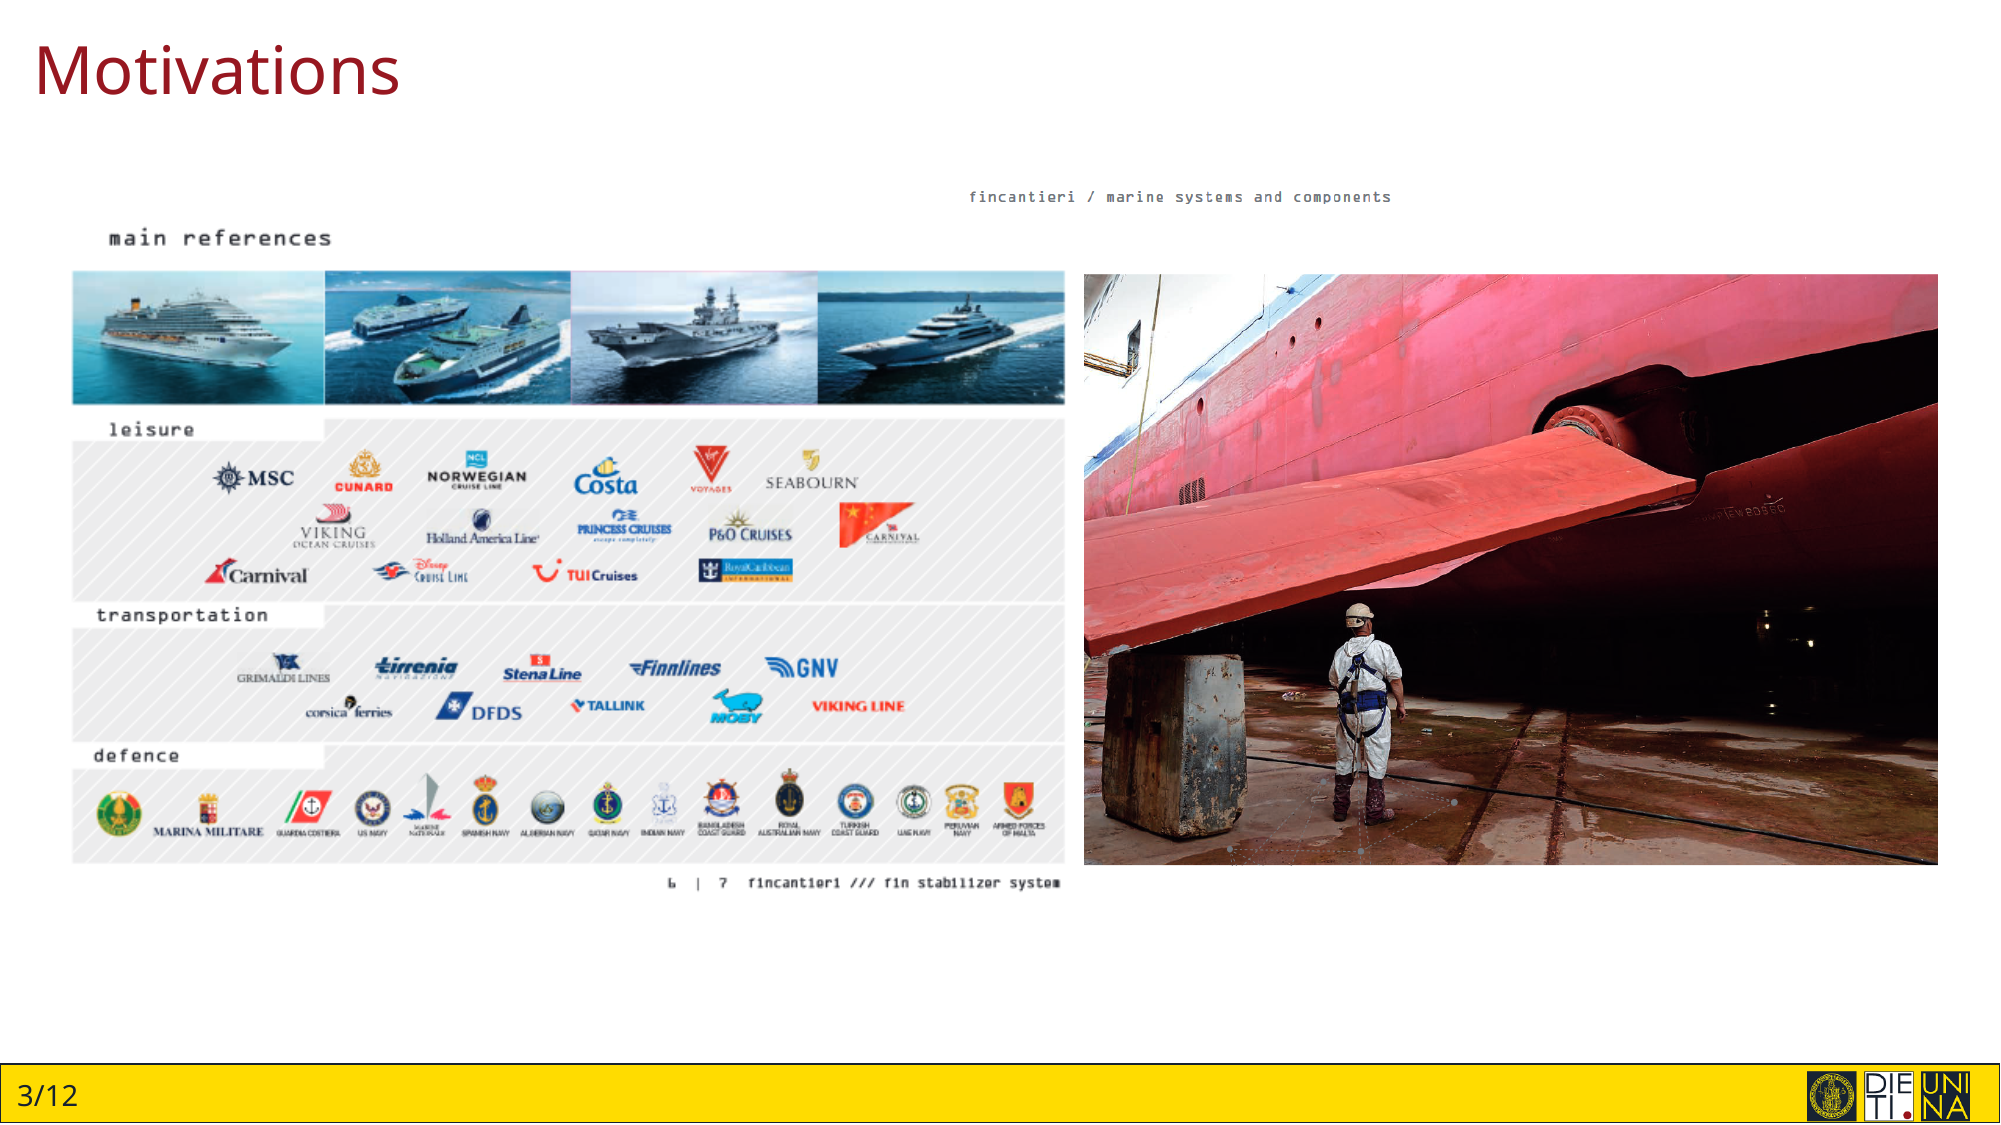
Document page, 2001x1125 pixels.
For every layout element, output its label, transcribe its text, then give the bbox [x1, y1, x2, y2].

picture [50, 179, 1938, 901]
text_box 3/12 [2, 1069, 1376, 1125]
text_box Motivations [18, 20, 2000, 115]
picture [1806, 1069, 1970, 1123]
text_box [0, 1063, 2000, 1123]
